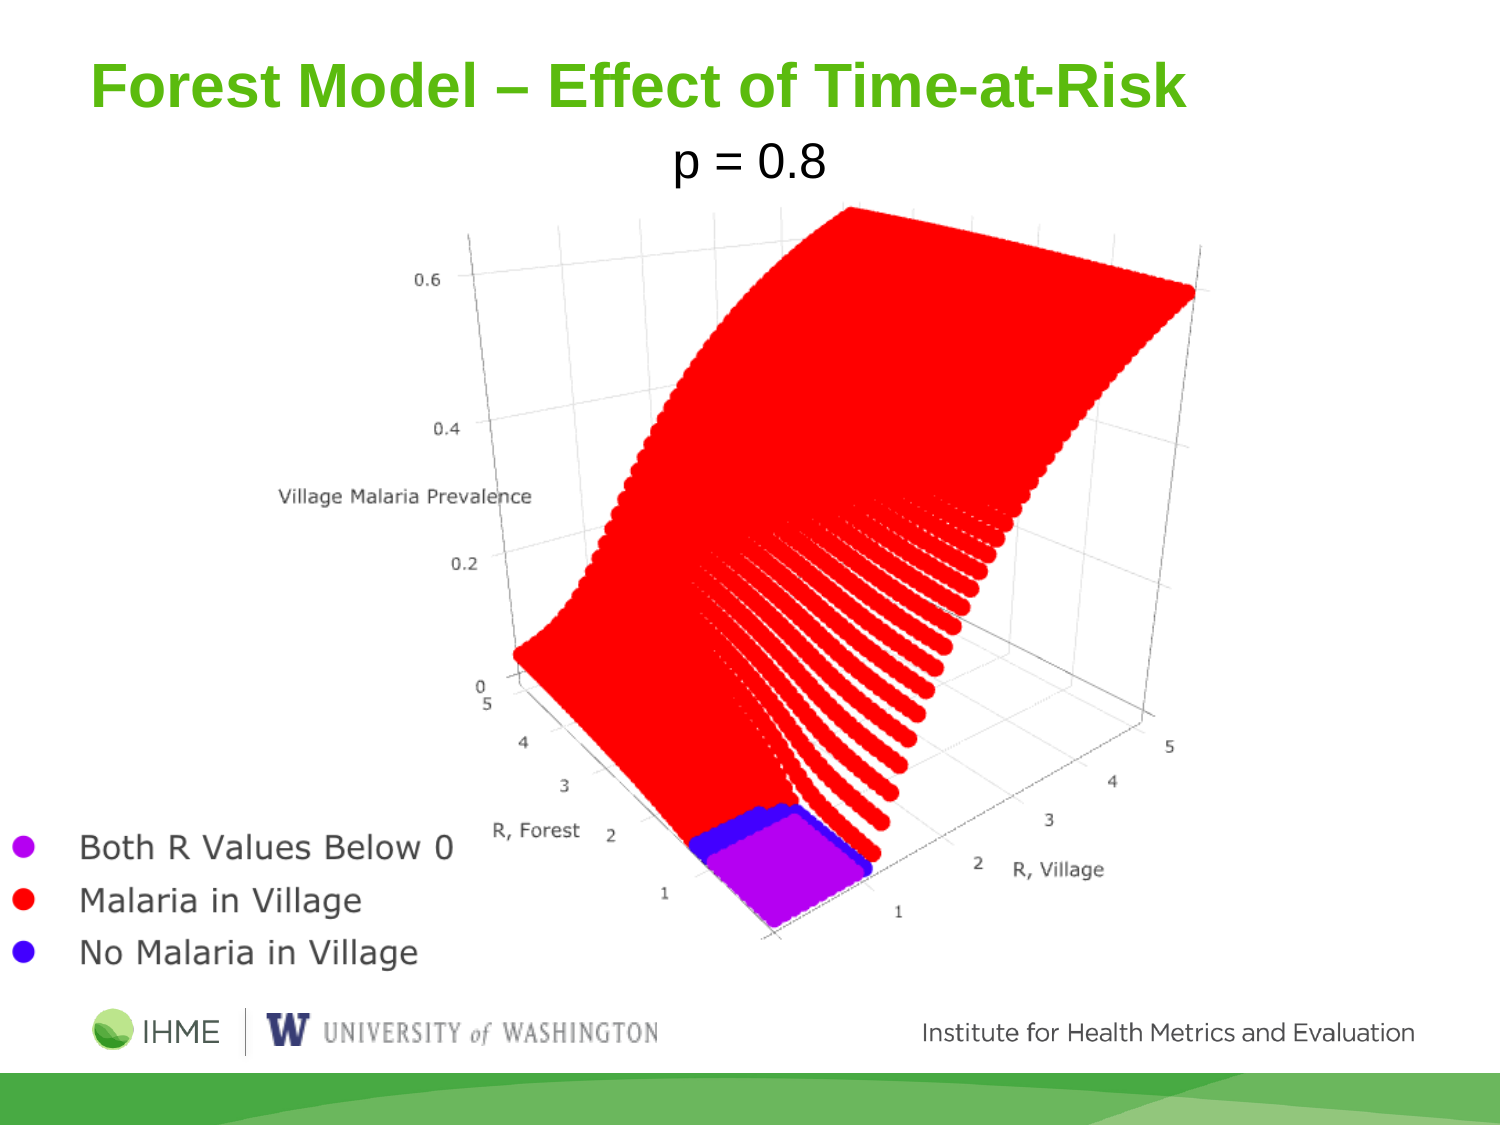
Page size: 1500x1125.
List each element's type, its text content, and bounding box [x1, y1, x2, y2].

picture [915, 1015, 1420, 1047]
picture [92, 1008, 219, 1050]
picture [0, 163, 1237, 983]
text_box p = 0.8 [655, 120, 845, 161]
picture [0, 1073, 1500, 1125]
title Forest Model – Effect of Time-at-Risk [75, 37, 1419, 128]
